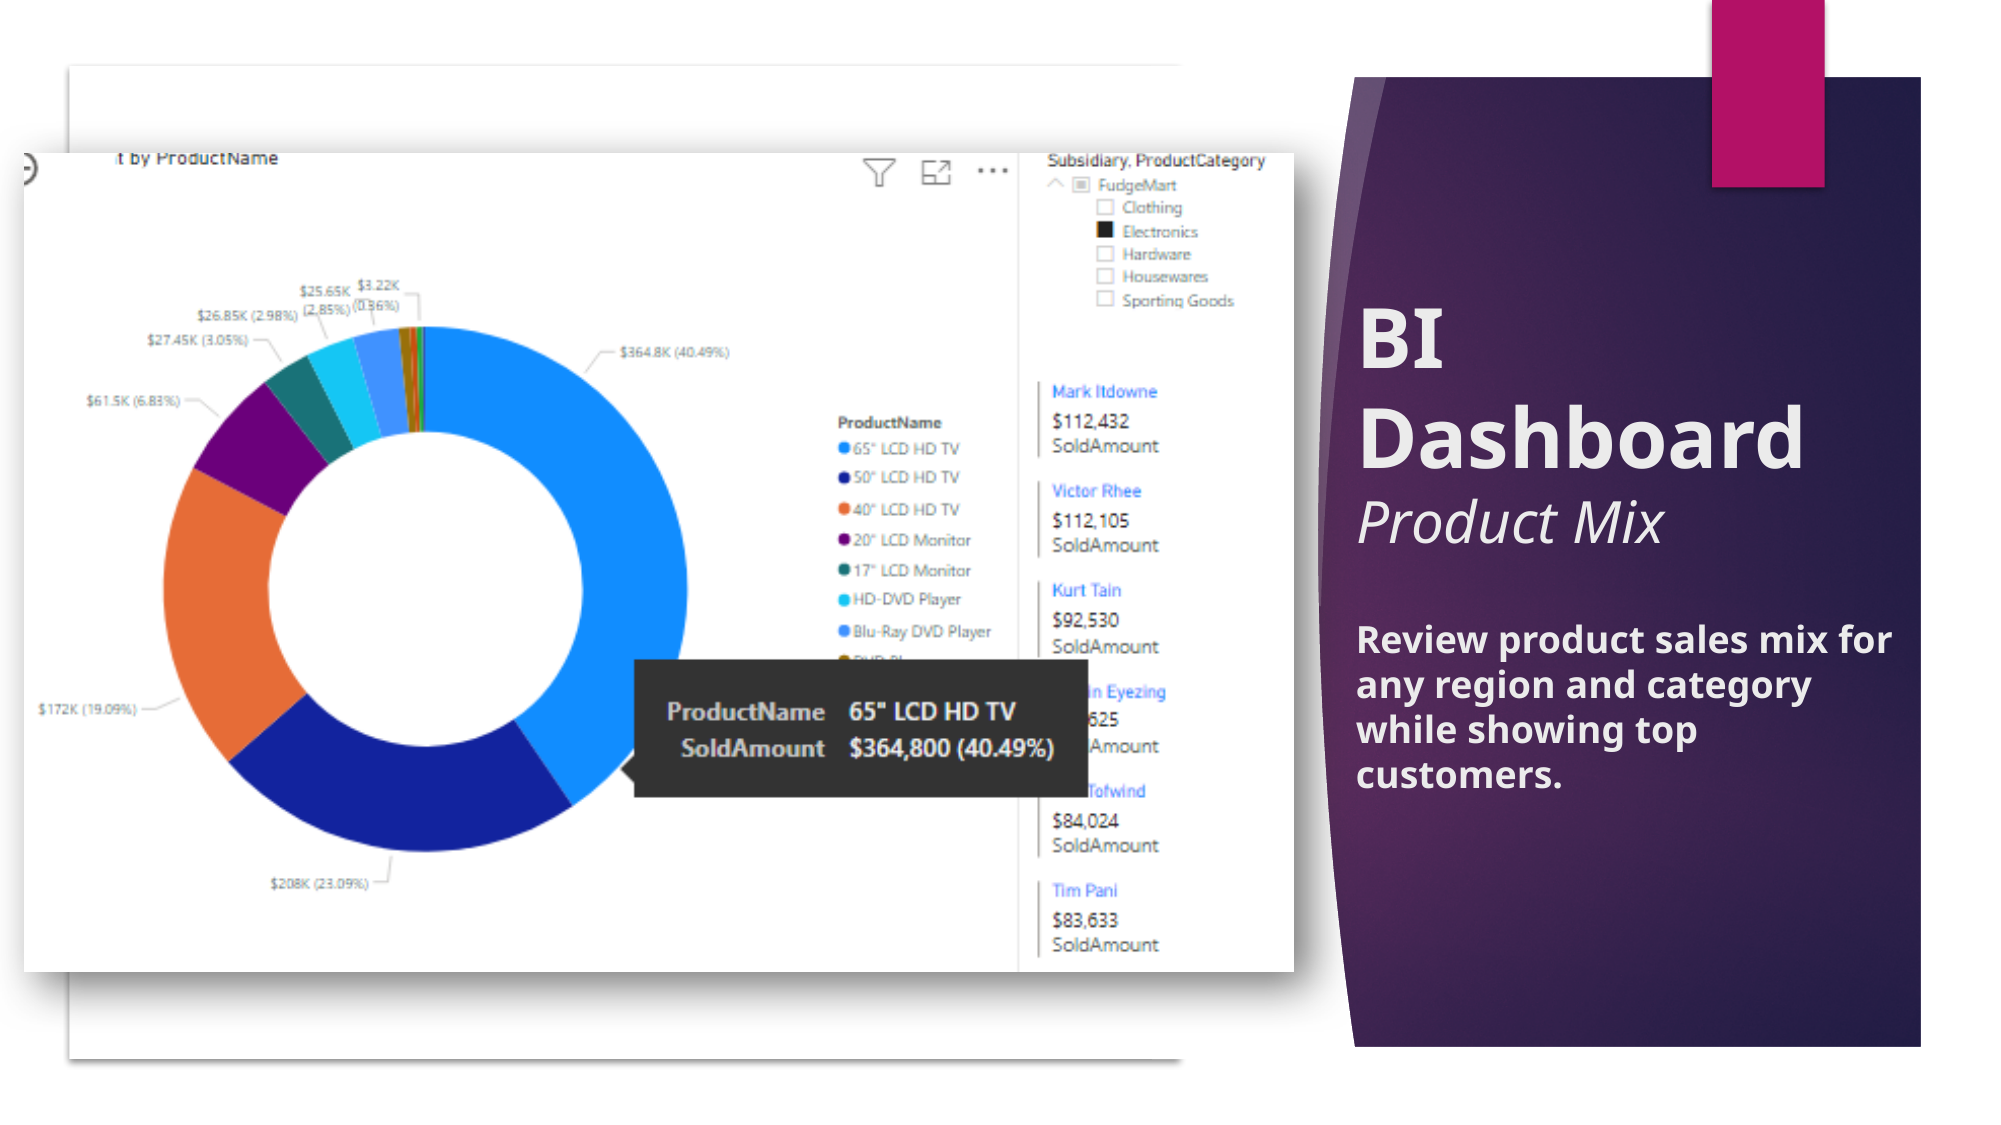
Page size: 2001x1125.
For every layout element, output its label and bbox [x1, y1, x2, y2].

text_box [0, 0, 2000, 1125]
text_box [69, 64, 1367, 1060]
picture [23, 153, 1295, 972]
